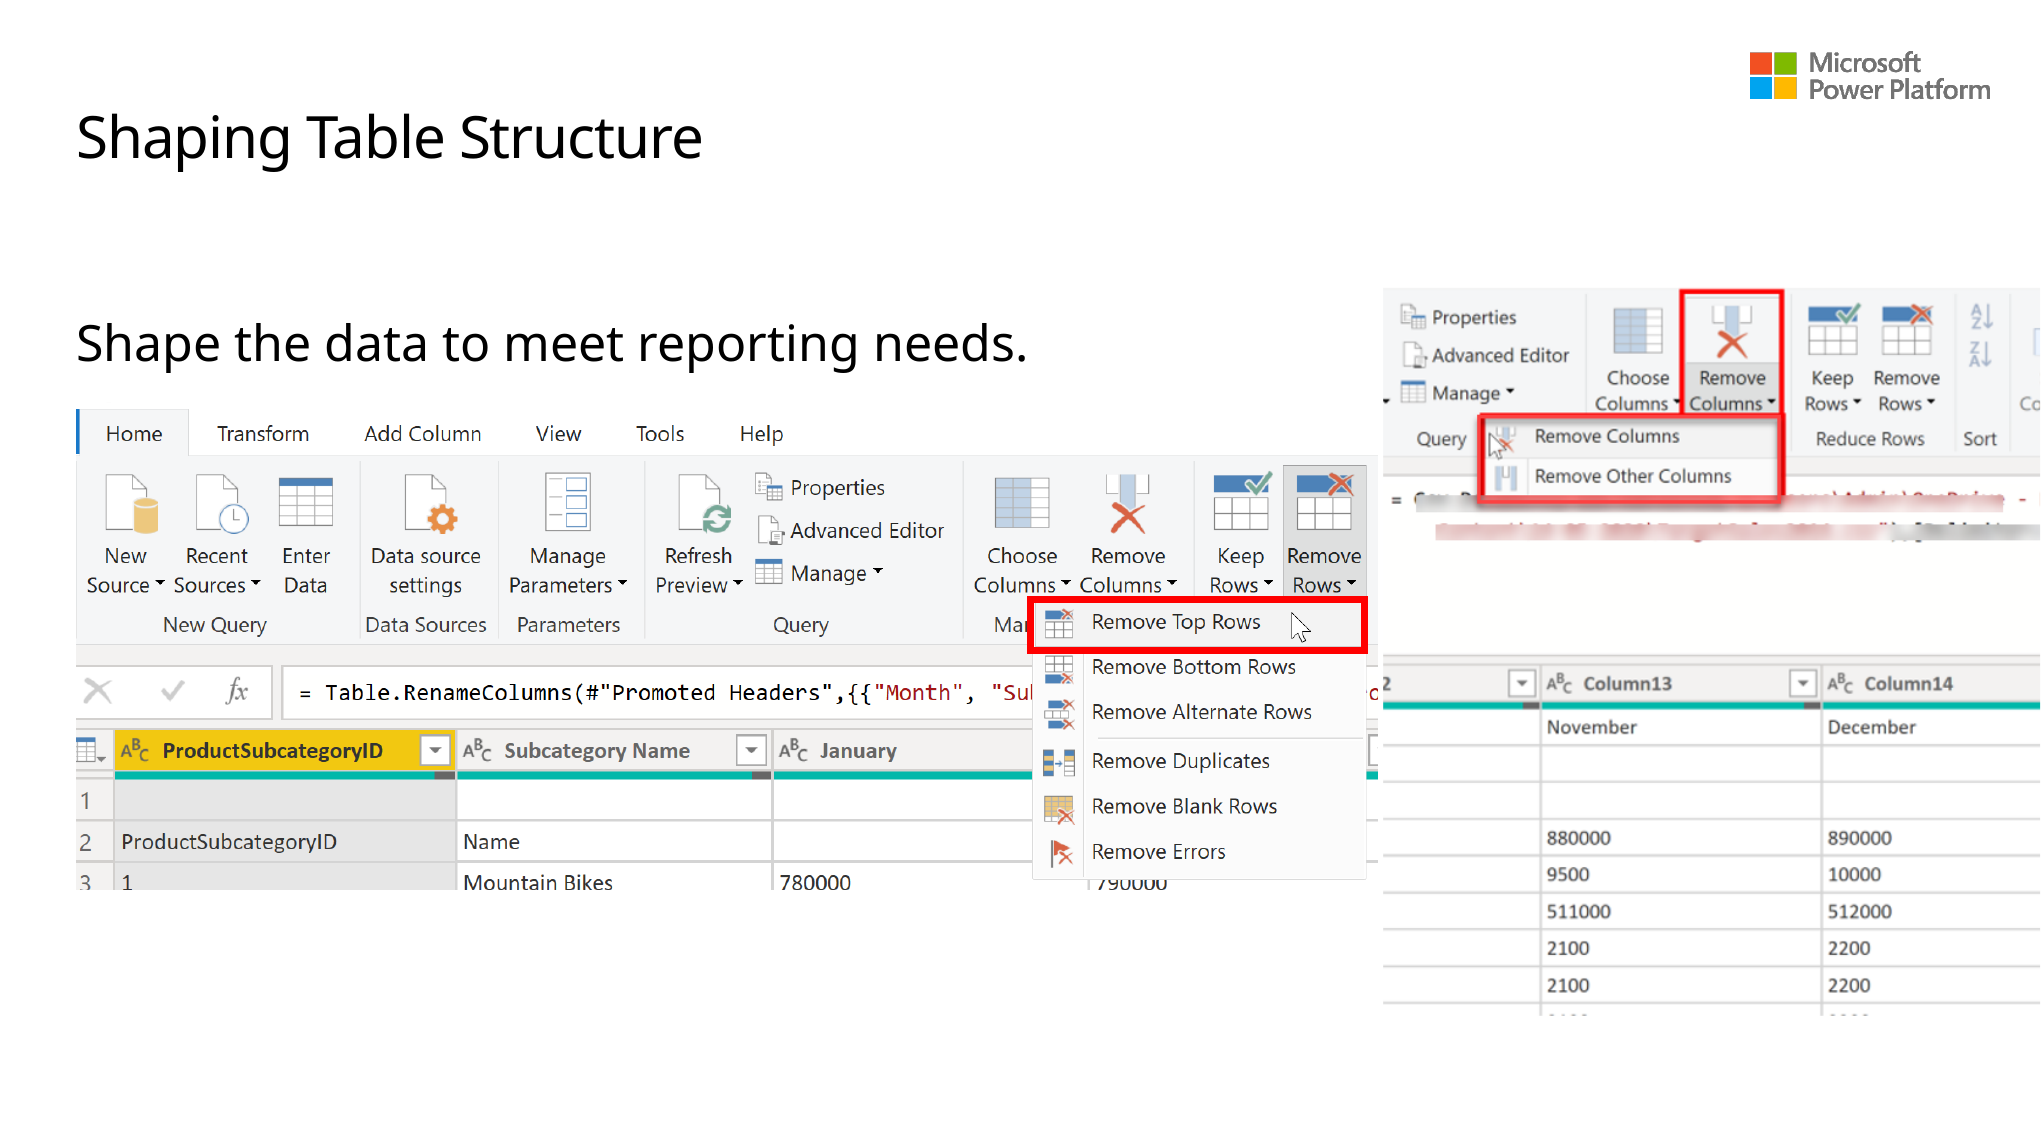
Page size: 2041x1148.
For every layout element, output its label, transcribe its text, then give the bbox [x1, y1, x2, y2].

picture [76, 402, 1379, 890]
title Shaping Table Structure [76, 103, 1969, 172]
picture [1381, 248, 2041, 1044]
list Shape the data to meet reporting needs. [76, 321, 1381, 373]
picture [1704, 6, 2037, 145]
